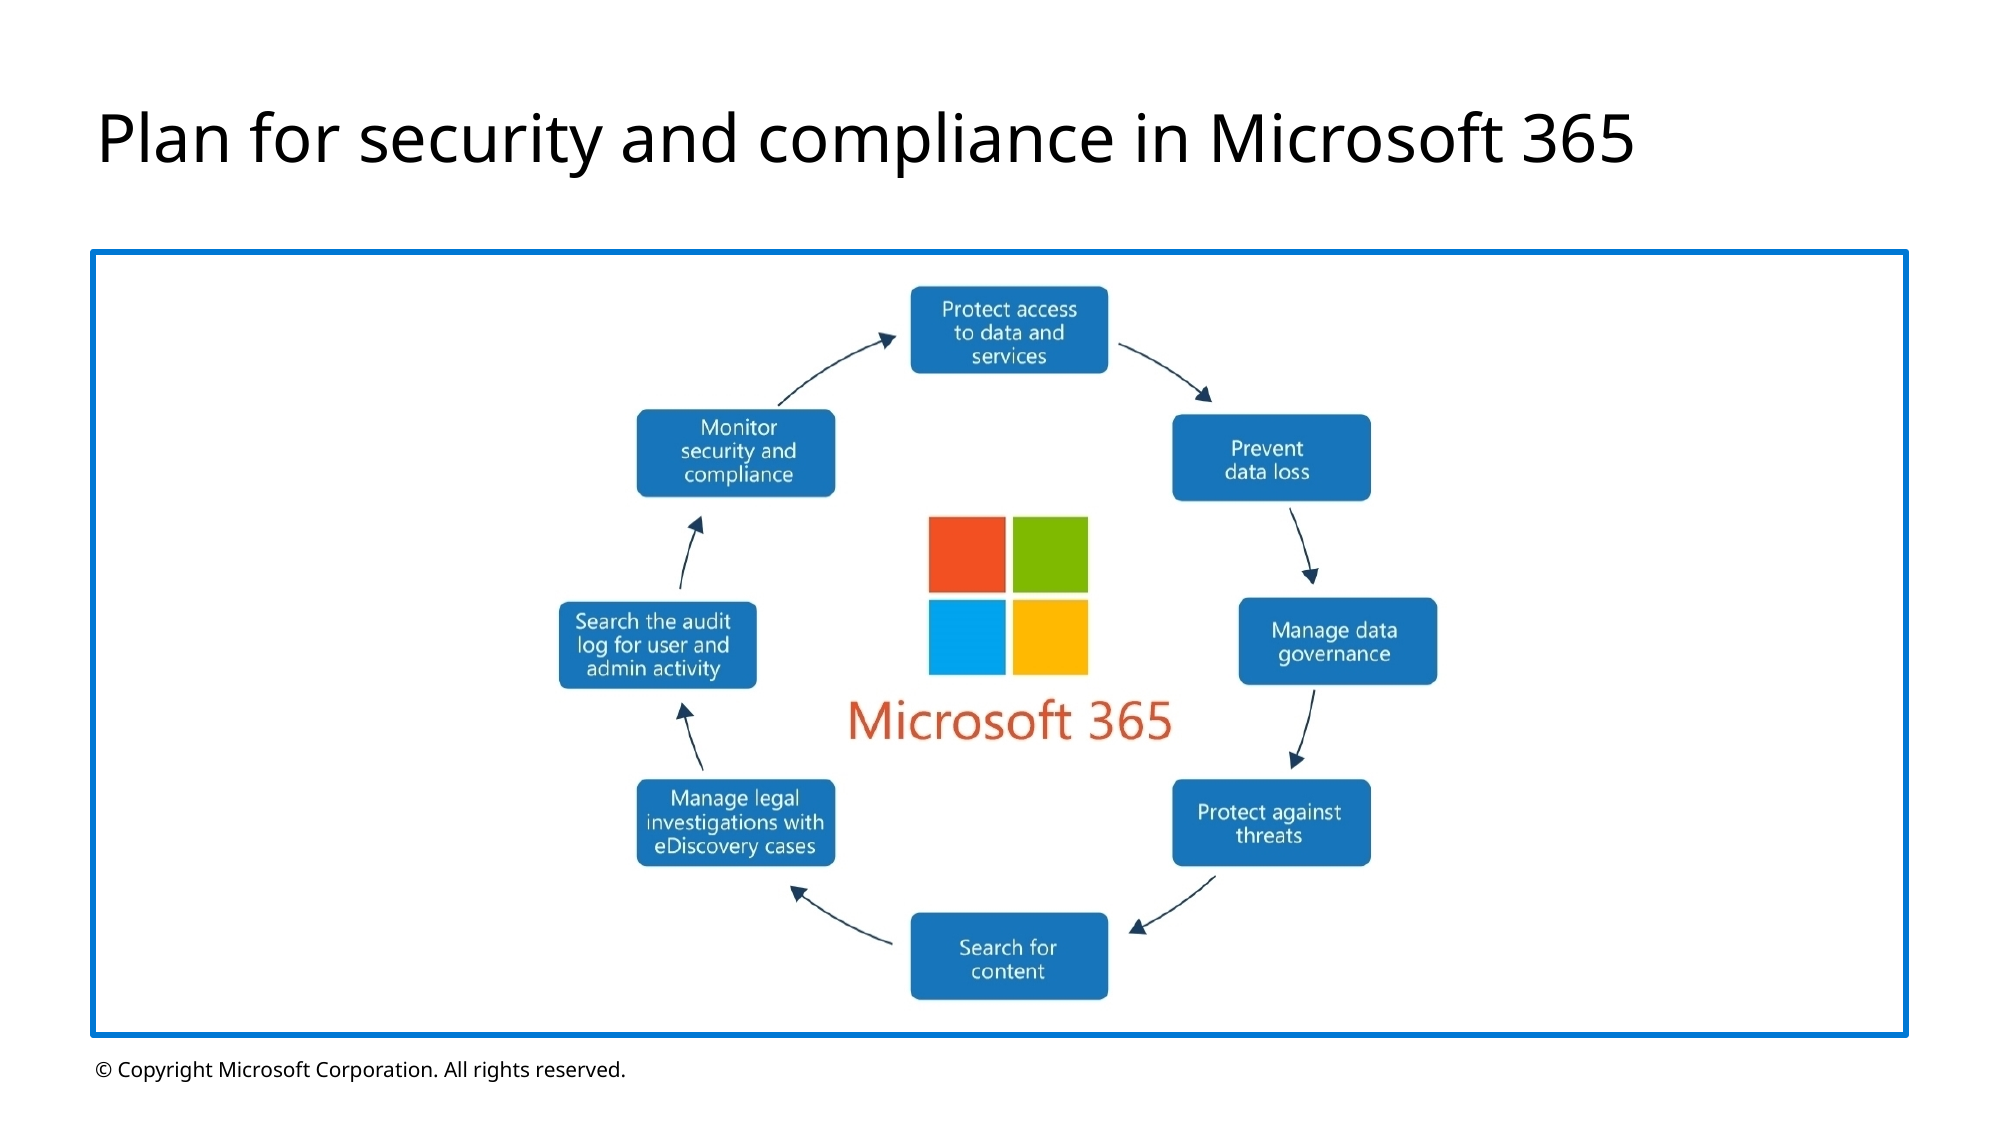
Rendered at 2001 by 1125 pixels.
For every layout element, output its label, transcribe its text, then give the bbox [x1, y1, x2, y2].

title Plan for security and compliance in Microsoft 365 [96, 96, 1903, 177]
picture [96, 254, 1904, 1033]
